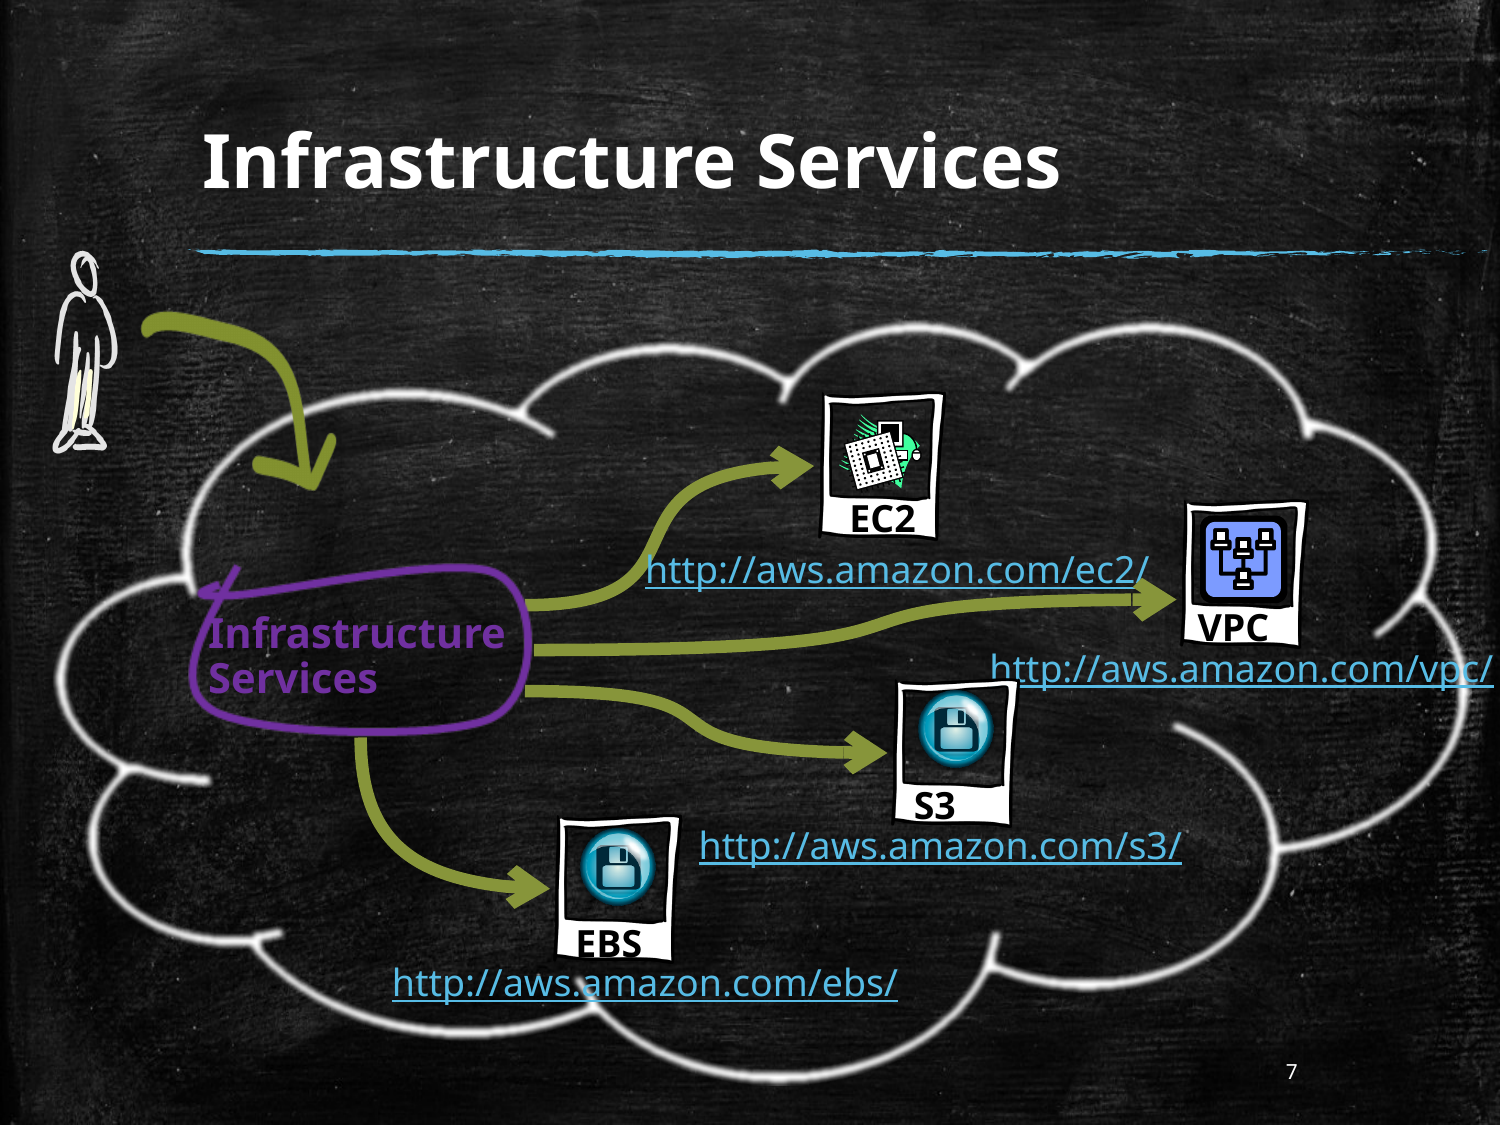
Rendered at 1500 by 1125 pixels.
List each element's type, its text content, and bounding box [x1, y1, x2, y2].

text_box [534, 650, 974, 691]
text_box http://aws.amazon.com/s3/ [686, 814, 1198, 881]
title Infrastructure Services [187, 45, 1388, 213]
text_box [813, 387, 950, 550]
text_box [887, 674, 1024, 838]
text_box [403, 1018, 534, 1025]
text_box [194, 334, 1442, 637]
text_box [549, 810, 686, 975]
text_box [531, 691, 887, 754]
text_box [68, 584, 549, 1012]
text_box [533, 599, 1176, 650]
text_box http://aws.amazon.com/ec2/ [815, 538, 1165, 599]
text_box http://aws.amazon.com/vpc/ [974, 637, 1500, 704]
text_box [524, 466, 815, 599]
picture [45, 242, 350, 515]
text_box http://aws.amazon.com/ebs/ [377, 951, 914, 1018]
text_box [1176, 495, 1313, 659]
slide_number 7 [1172, 1050, 1313, 1096]
text_box [531, 754, 887, 887]
text_box [623, 704, 1456, 1070]
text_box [187, 562, 534, 738]
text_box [379, 738, 531, 908]
